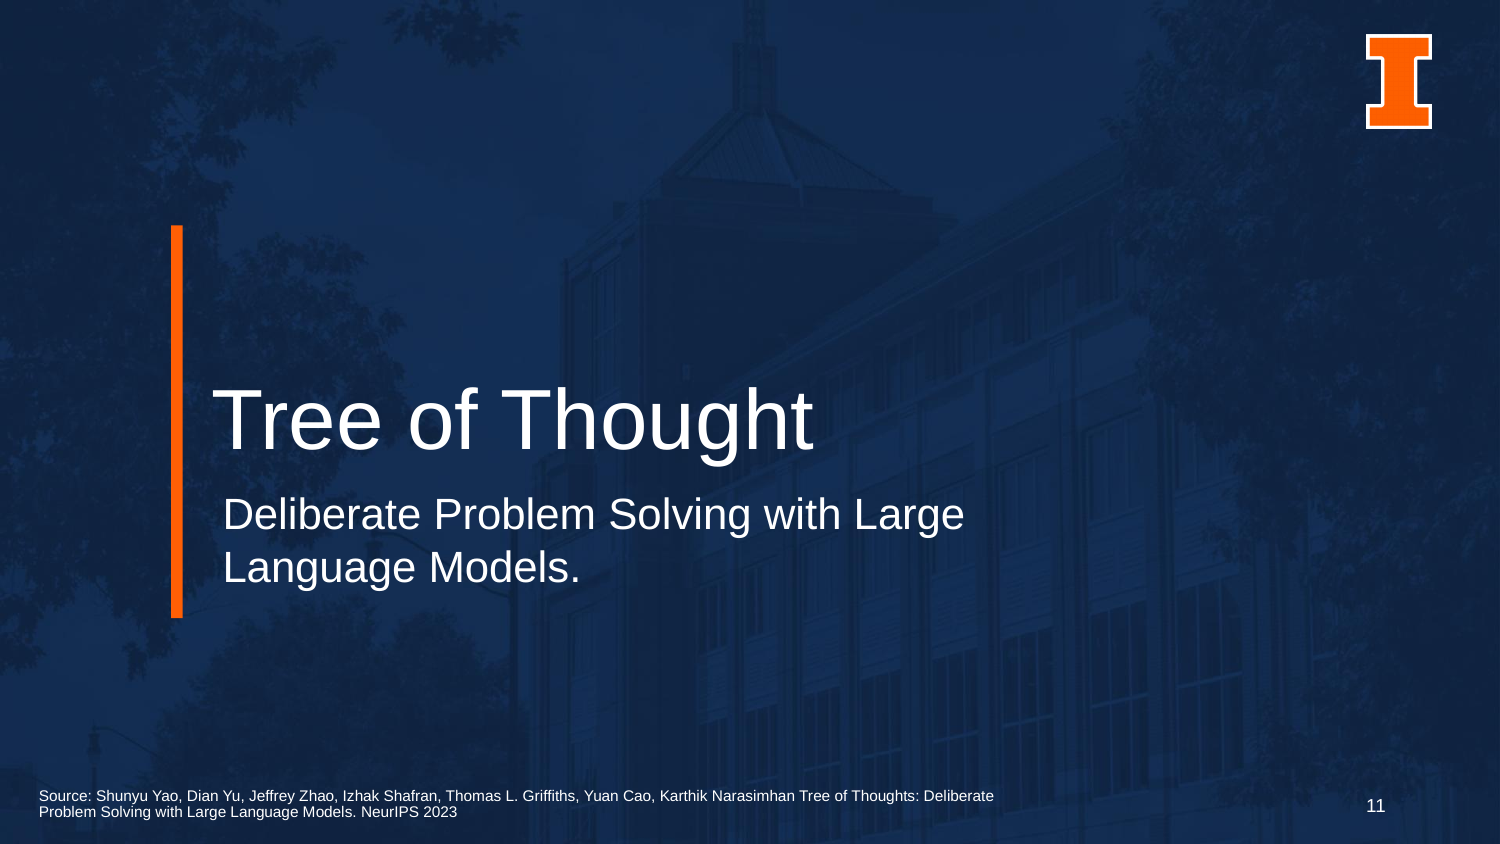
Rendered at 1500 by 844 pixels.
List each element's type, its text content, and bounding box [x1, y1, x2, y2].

text_box Deliberate Problem Solving with Large Language Models. [207, 471, 1127, 607]
list Source: Shunyu Yao, Dian Yu, Jeffrey Zhao, Izhak Shafran, Thomas L. Griffiths, Yuan Cao, Karthik Narasimhan Tree of Thoughts: Deliberate Problem Solving with Large Language Models. NeurIPS 2023 [27, 782, 1031, 827]
picture [0, 0, 1500, 844]
title Tree of Thought [200, 340, 1366, 504]
slide_number ‹#› [1059, 782, 1397, 827]
